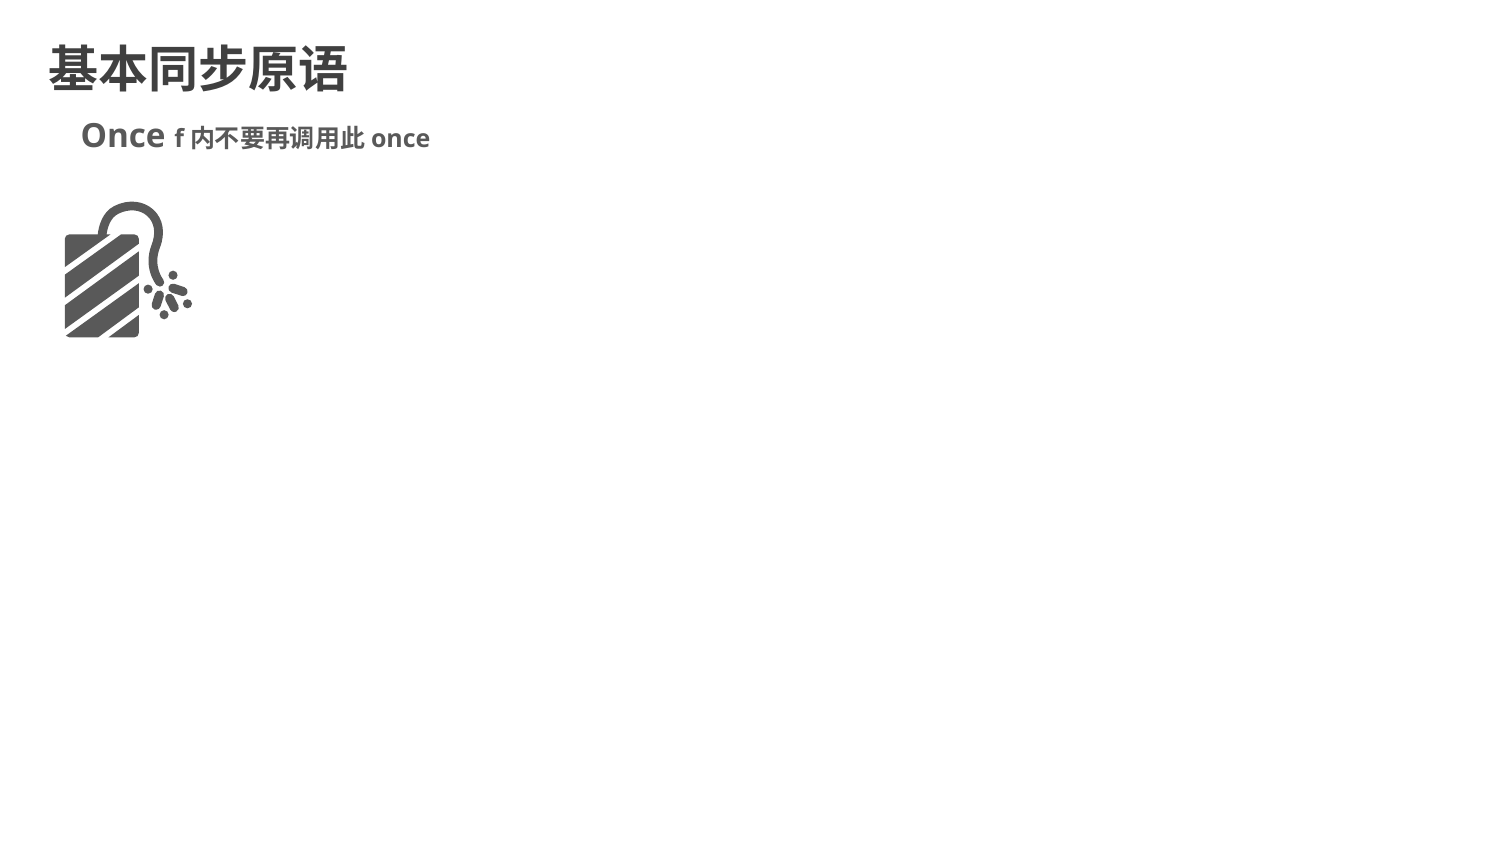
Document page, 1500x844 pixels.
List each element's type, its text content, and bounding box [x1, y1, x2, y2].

text_box [143, 284, 153, 294]
text_box [159, 310, 169, 320]
text_box [165, 283, 188, 313]
text_box [182, 299, 193, 309]
text_box [64, 201, 165, 287]
text_box 基本同步原语 [32, 29, 567, 106]
text_box [168, 270, 178, 280]
text_box Once f内不要再调用此once [64, 105, 1039, 162]
text_box [65, 283, 139, 338]
text_box [64, 251, 139, 329]
text_box [64, 234, 139, 298]
text_box [151, 290, 164, 310]
